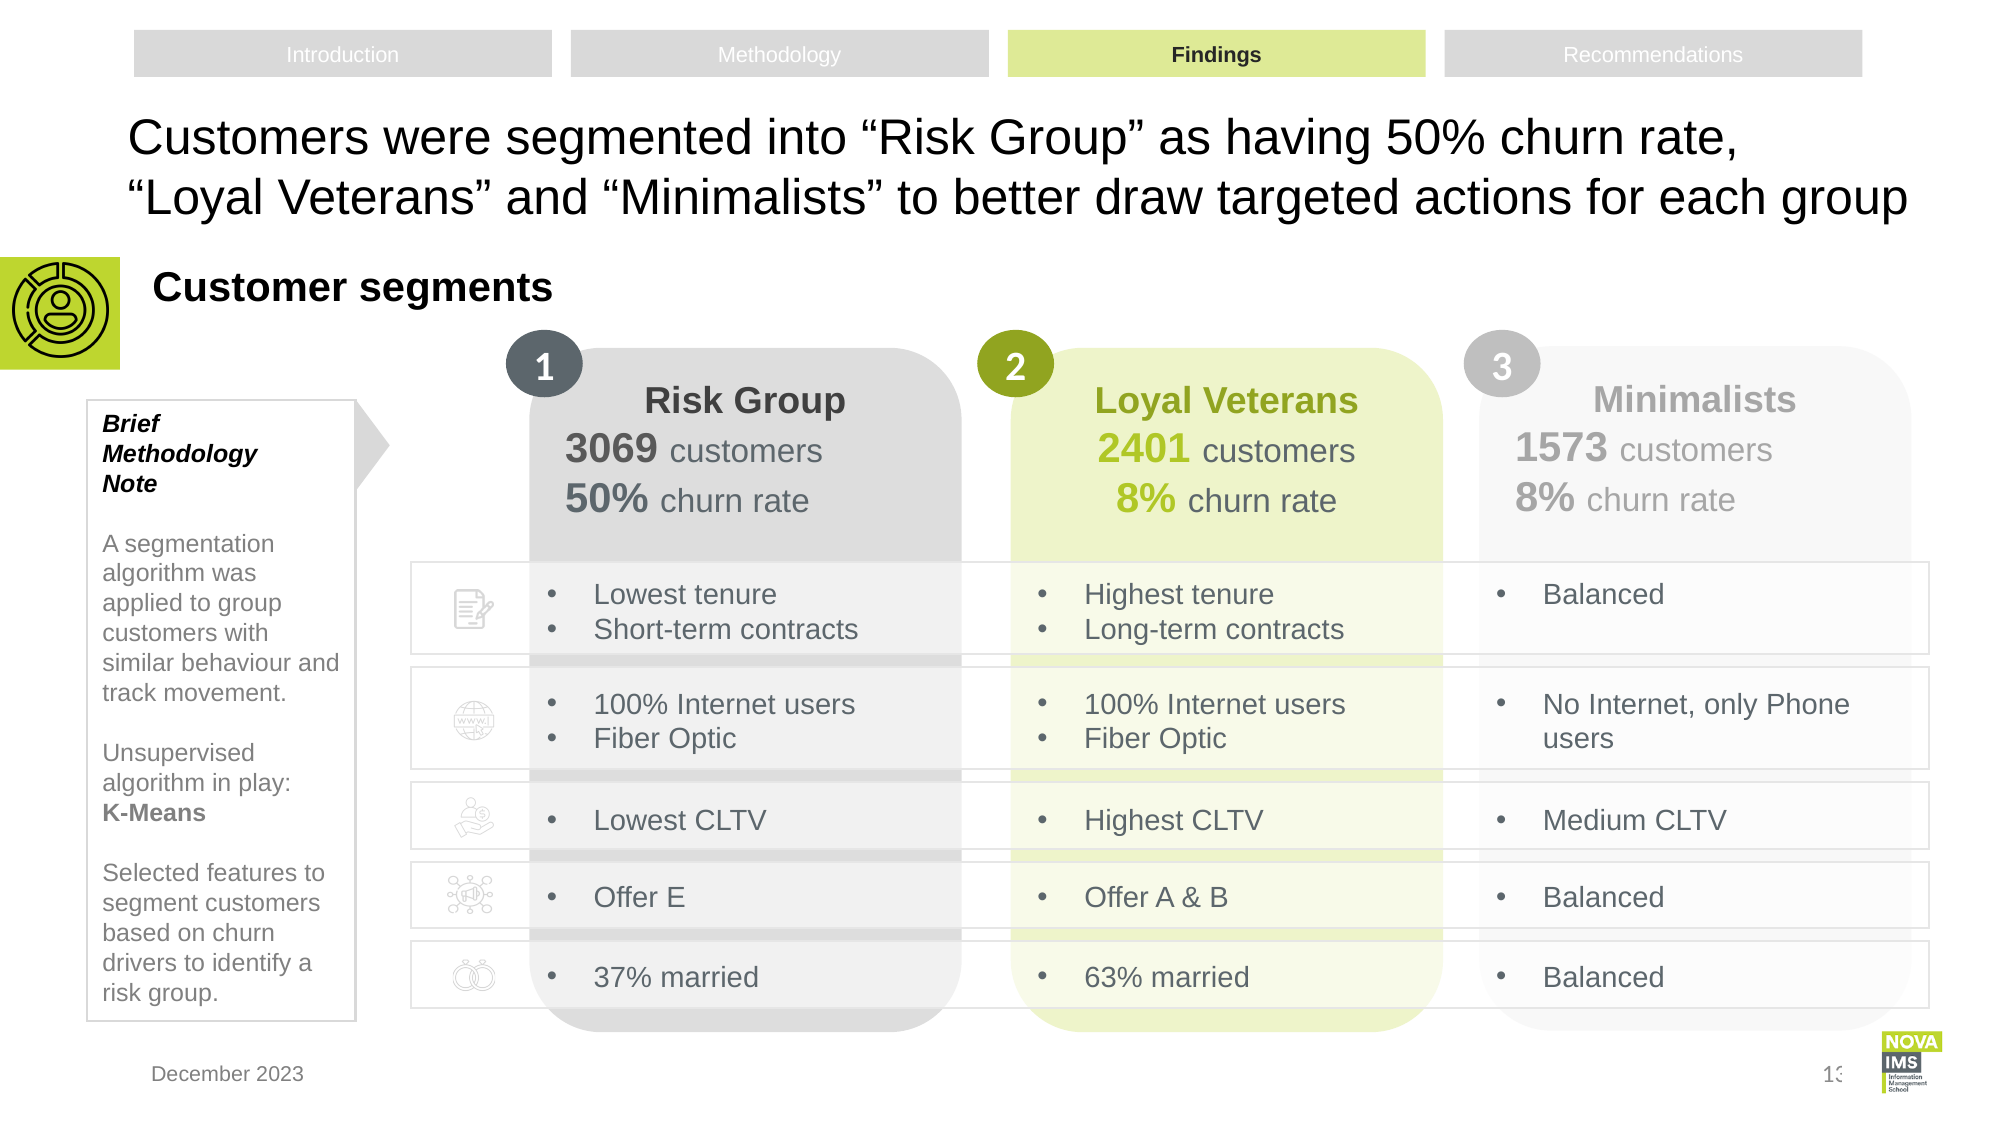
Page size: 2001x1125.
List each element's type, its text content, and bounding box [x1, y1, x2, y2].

text_box Brief Methodology Note A segmentation algorithm was applied to group customers with similar behaviour and track movement. Unsupervised algorithm in play: K-Means Selected features to segment customers based on churn drivers to identify a risk group. [86, 399, 357, 1022]
text_box [0, 257, 120, 370]
text_box Customers were segmented into “Risk Group” as having 50% churn rate, “Loyal Veterans” and “Minimalists” to better draw targeted actions for each group [112, 92, 1933, 236]
picture [12, 262, 109, 358]
picture [1842, 1021, 1978, 1103]
list Customer segments [137, 257, 1863, 320]
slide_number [135, 1042, 336, 1103]
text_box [133, 29, 1863, 77]
slide_number 13 [1412, 1042, 1842, 1103]
text_box [354, 396, 392, 494]
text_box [411, 329, 1929, 1033]
